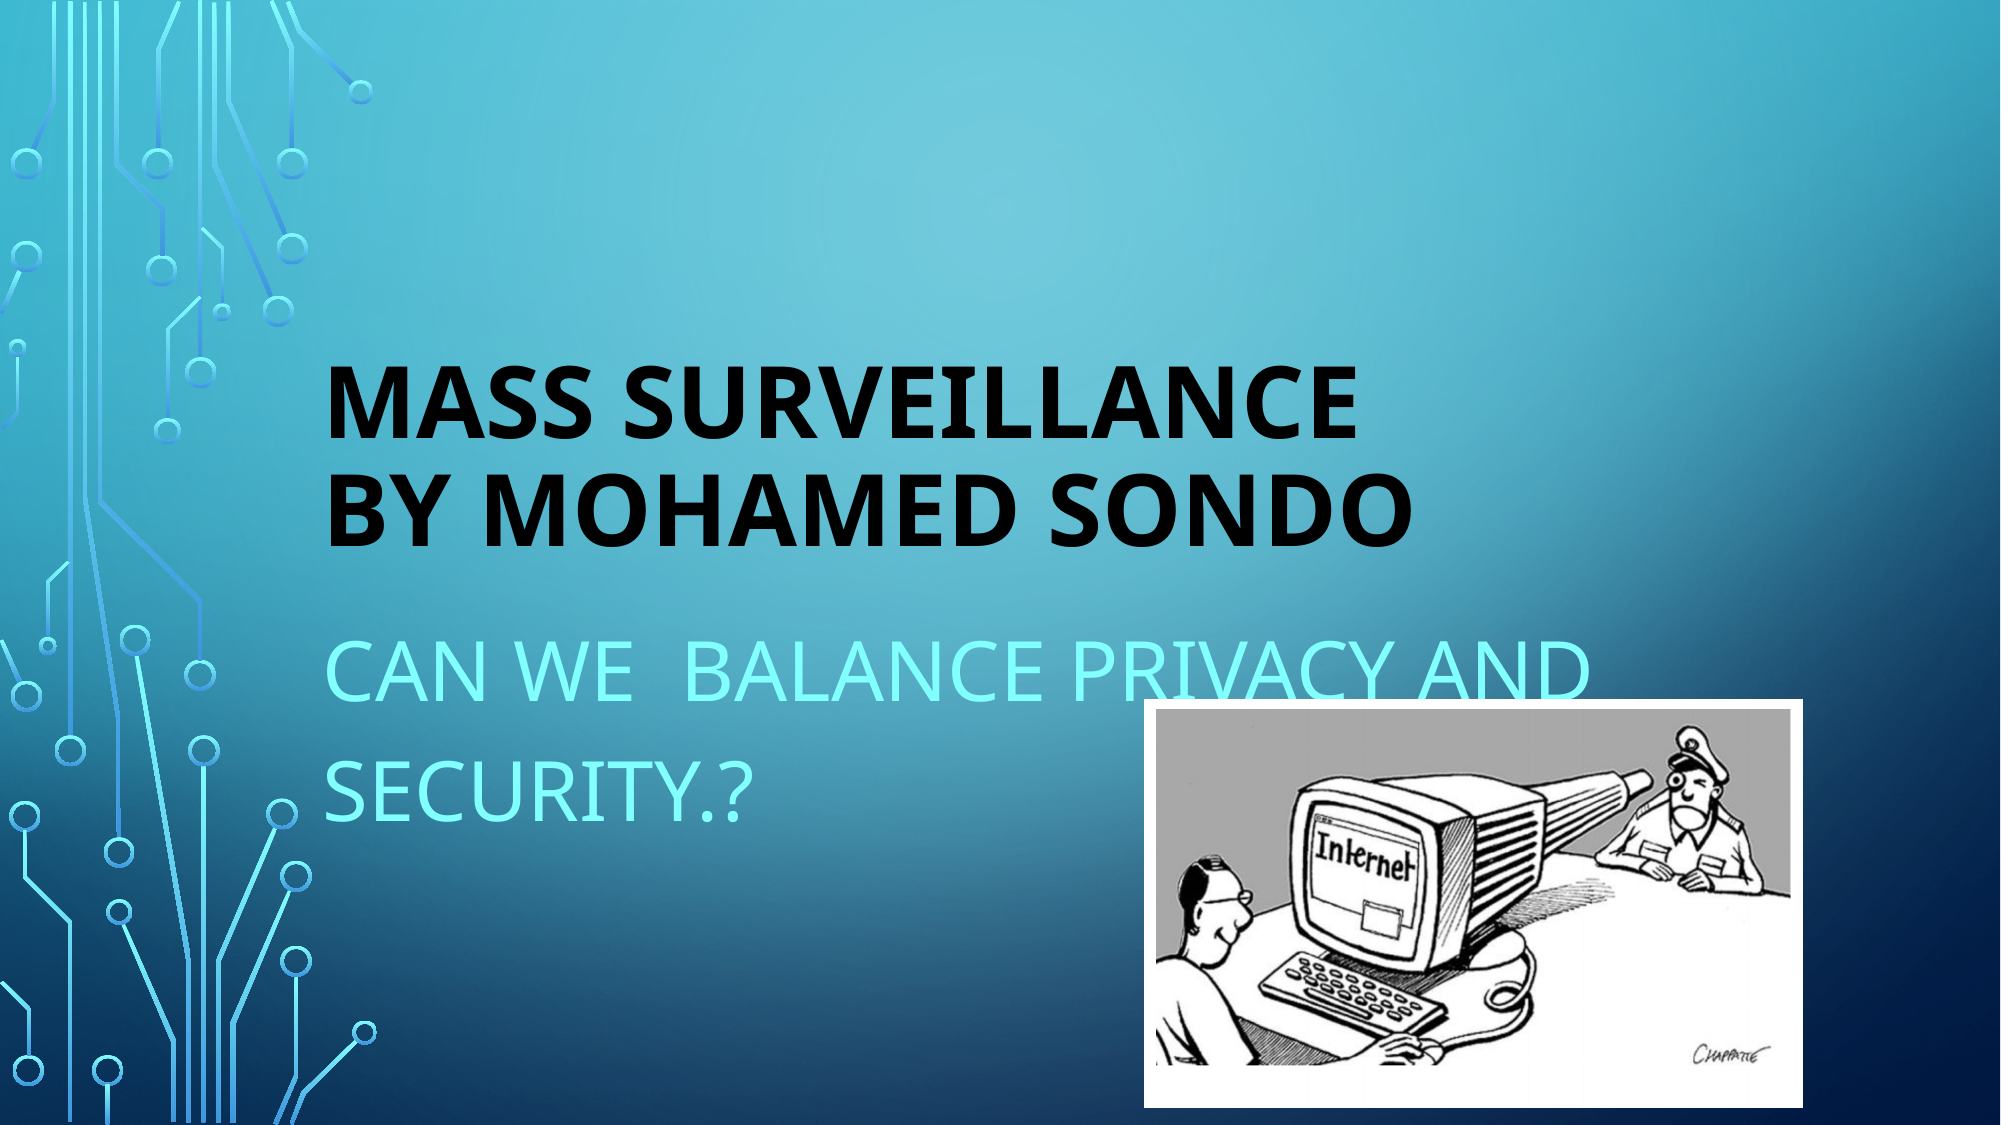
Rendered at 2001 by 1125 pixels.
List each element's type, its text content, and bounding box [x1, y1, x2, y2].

picture [1143, 698, 1803, 1108]
title MASS SURVEILLANCE by Mohamed Sondo [307, 184, 1750, 576]
subtitle CAN WE balance Privacy and Security.? [307, 590, 1750, 863]
